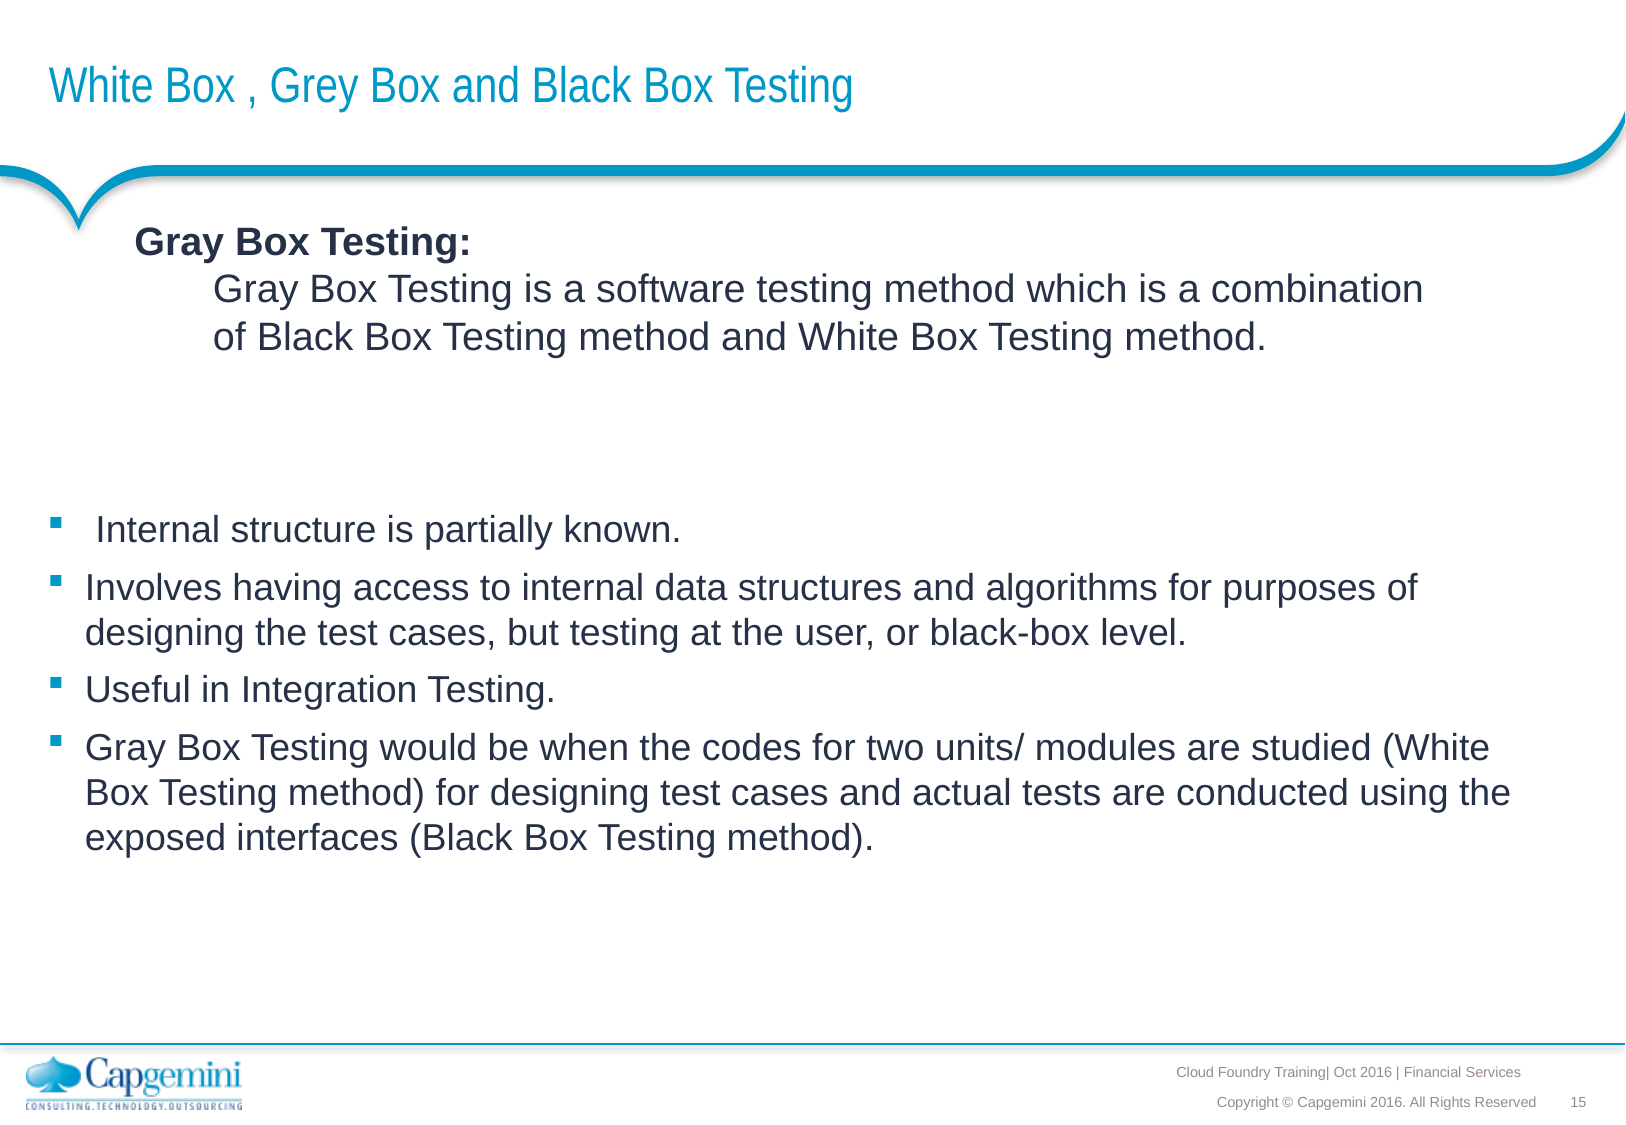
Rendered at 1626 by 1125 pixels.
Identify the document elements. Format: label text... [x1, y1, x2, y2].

picture [26, 1056, 242, 1110]
title White Box , Grey Box and Black Box Testing [0, 0, 1625, 165]
text_box Gray Box Testing: Gray Box Testing is a software testing method which is a combination of Black Box Testing method and White Box Testing method. [119, 208, 1516, 366]
text_box Internal structure is partially known. Involves having access to internal data structures and algorithms for purposes of designing the test cases, but testing at the user, or black-box level. Useful in Integration Testing. Gray Box Testing would be when the codes for two units/ modules are studied (White Box Testing method) for designing test cases and actual tests are conducted using the exposed interfaces (Black Box Testing method). [47, 493, 1525, 1028]
